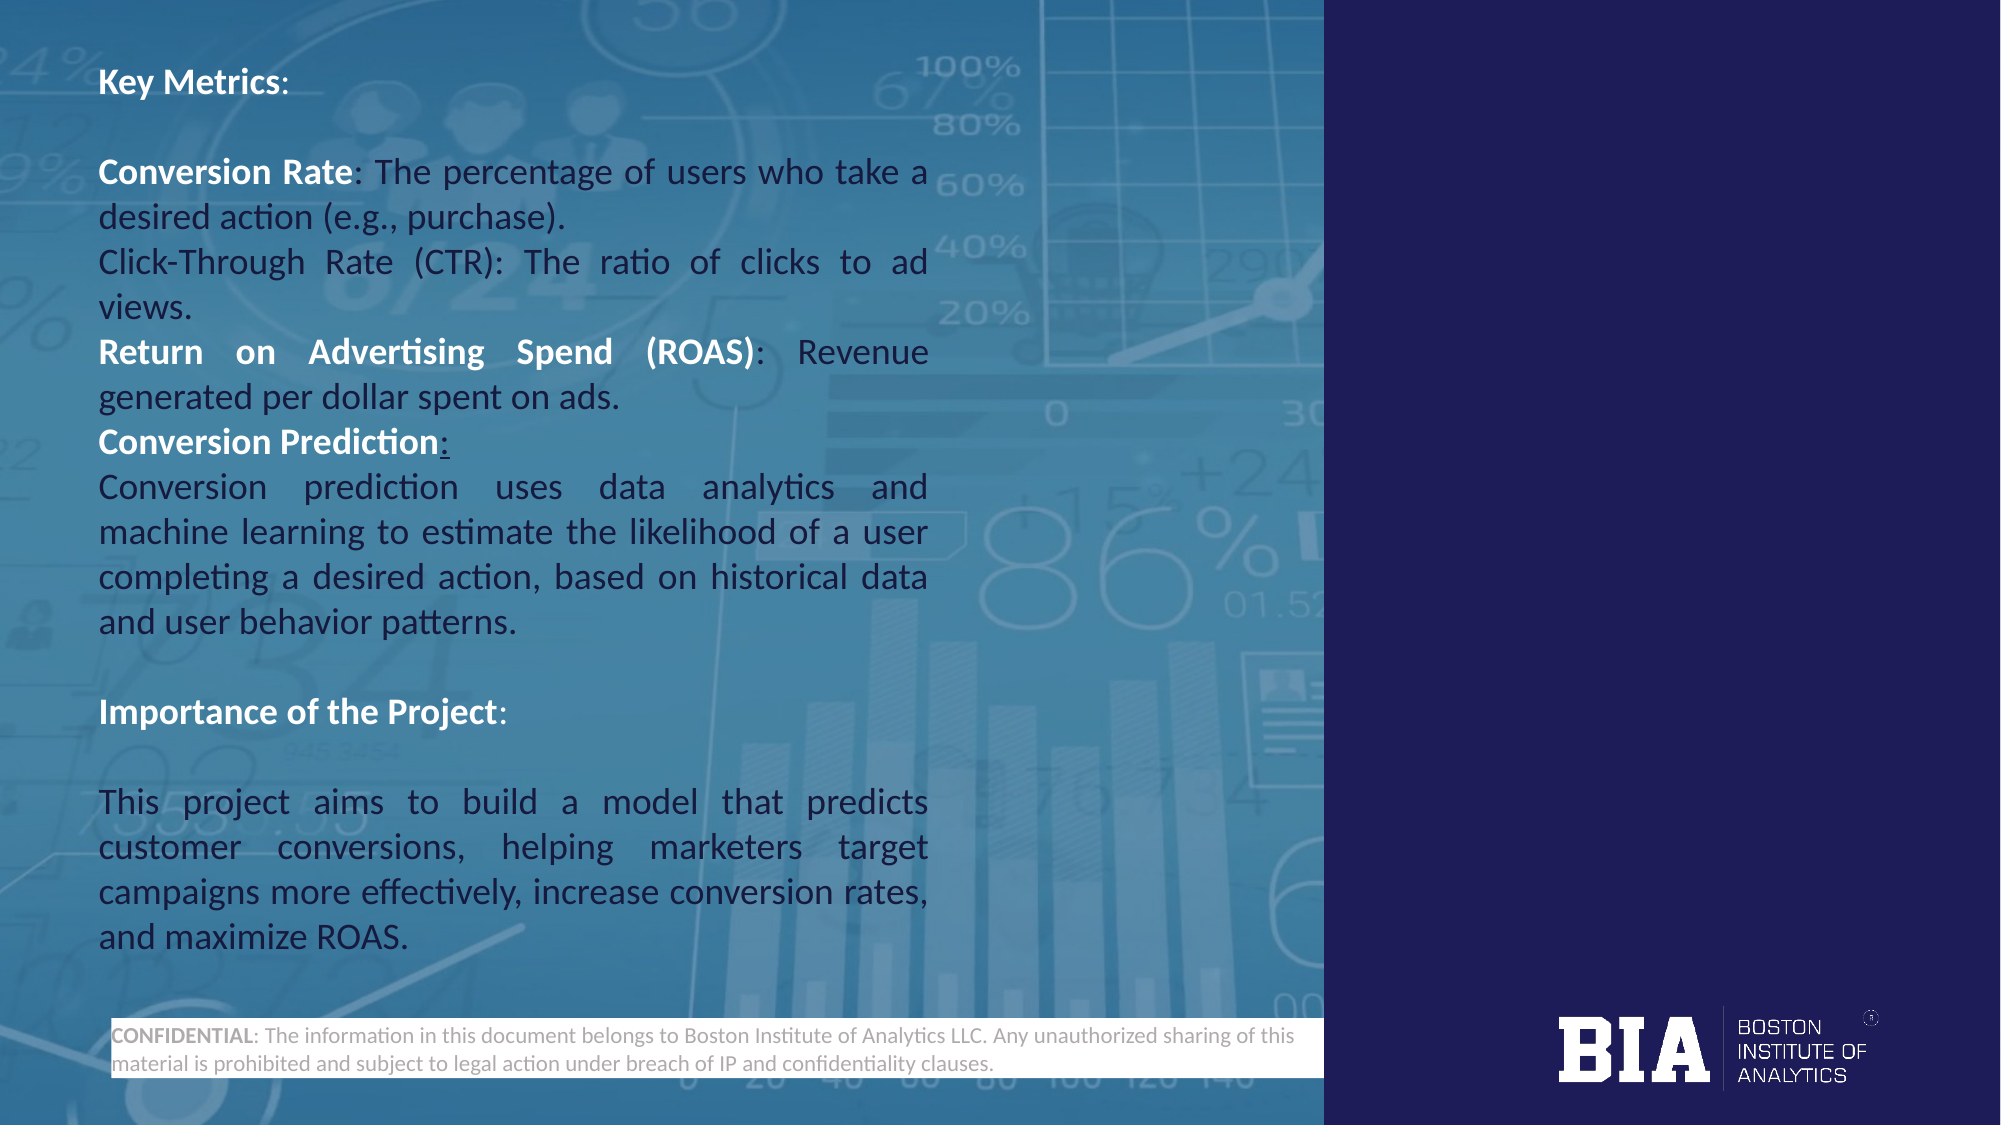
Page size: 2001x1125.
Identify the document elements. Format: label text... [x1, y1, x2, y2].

picture [0, 0, 1324, 1125]
picture [1559, 1003, 1881, 1093]
text_box Key Metrics: Conversion Rate: The percentage of users who take a desired action (e.g., purchase). Click-Through Rate (CTR): The ratio of clicks to ad views. Return on Advertising Spend (ROAS): Revenue generated per dollar spent on ads. Conversion Prediction: Conversion prediction uses data analytics and machine learning to estimate the likelihood of a user completing a desired action, based on historical data and user behavior patterns. Importance of the Project: This project aims to build a model that predicts customer conversions, helping marketers target campaigns more effectively, increase conversion rates, and maximize ROAS. [83, 49, 945, 224]
